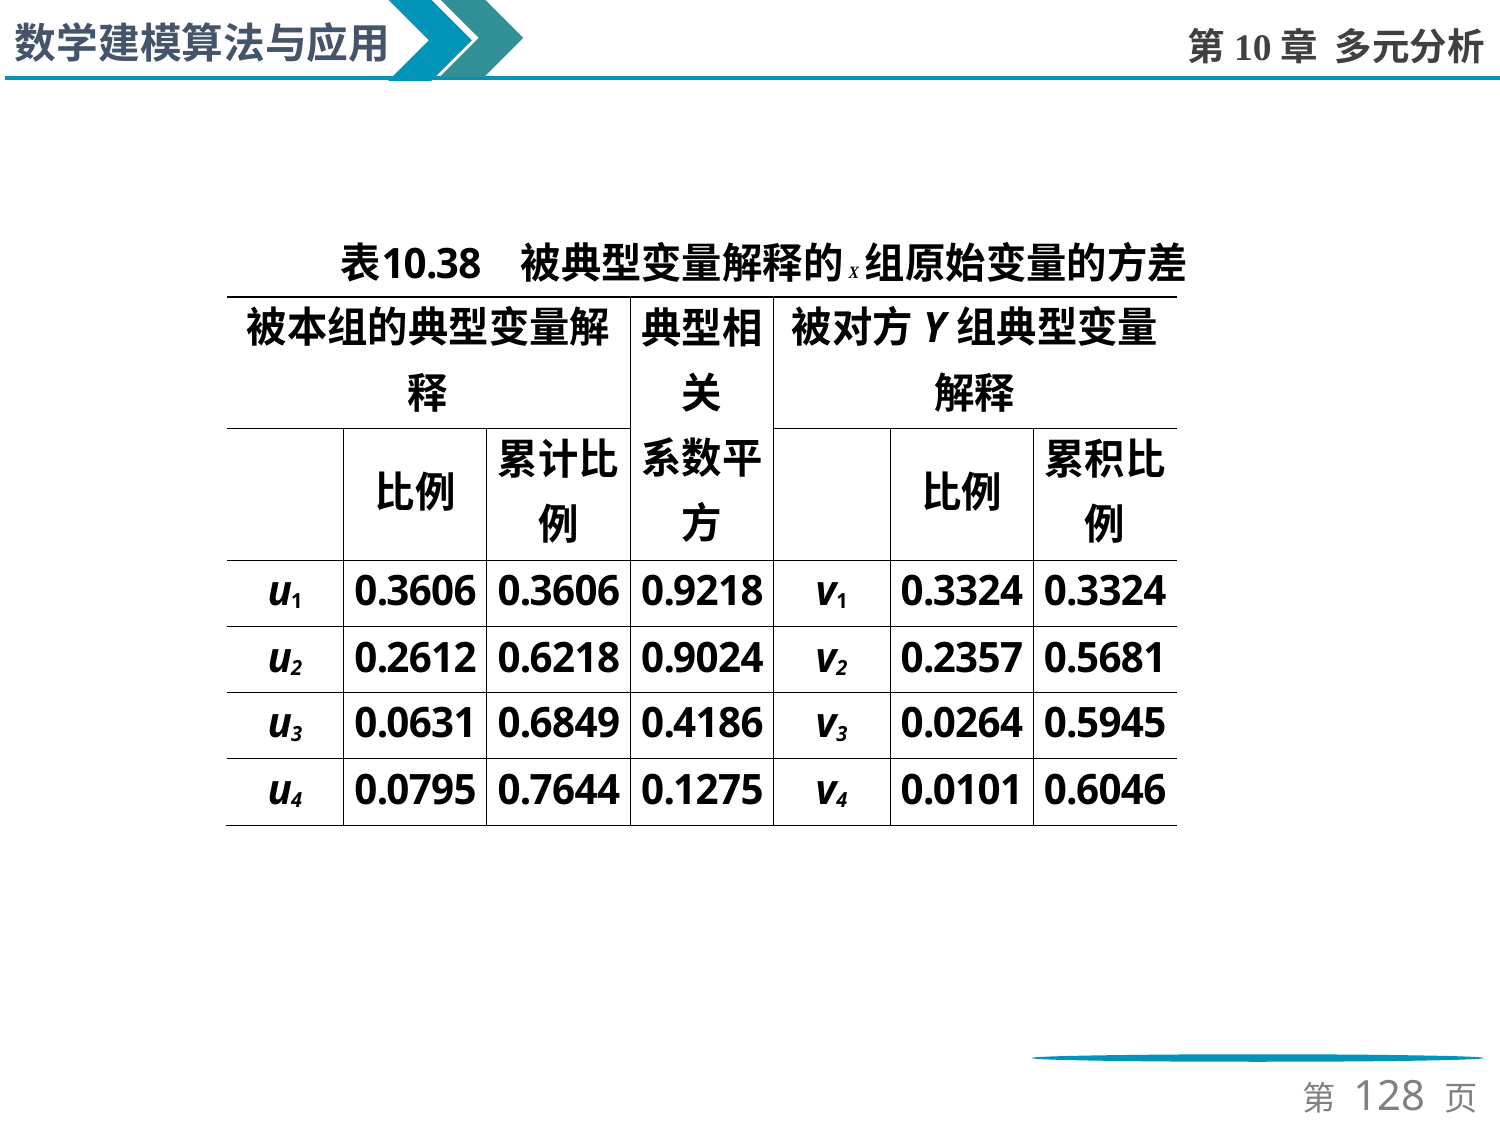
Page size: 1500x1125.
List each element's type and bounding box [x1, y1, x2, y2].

text_box [56, 235, 1346, 856]
